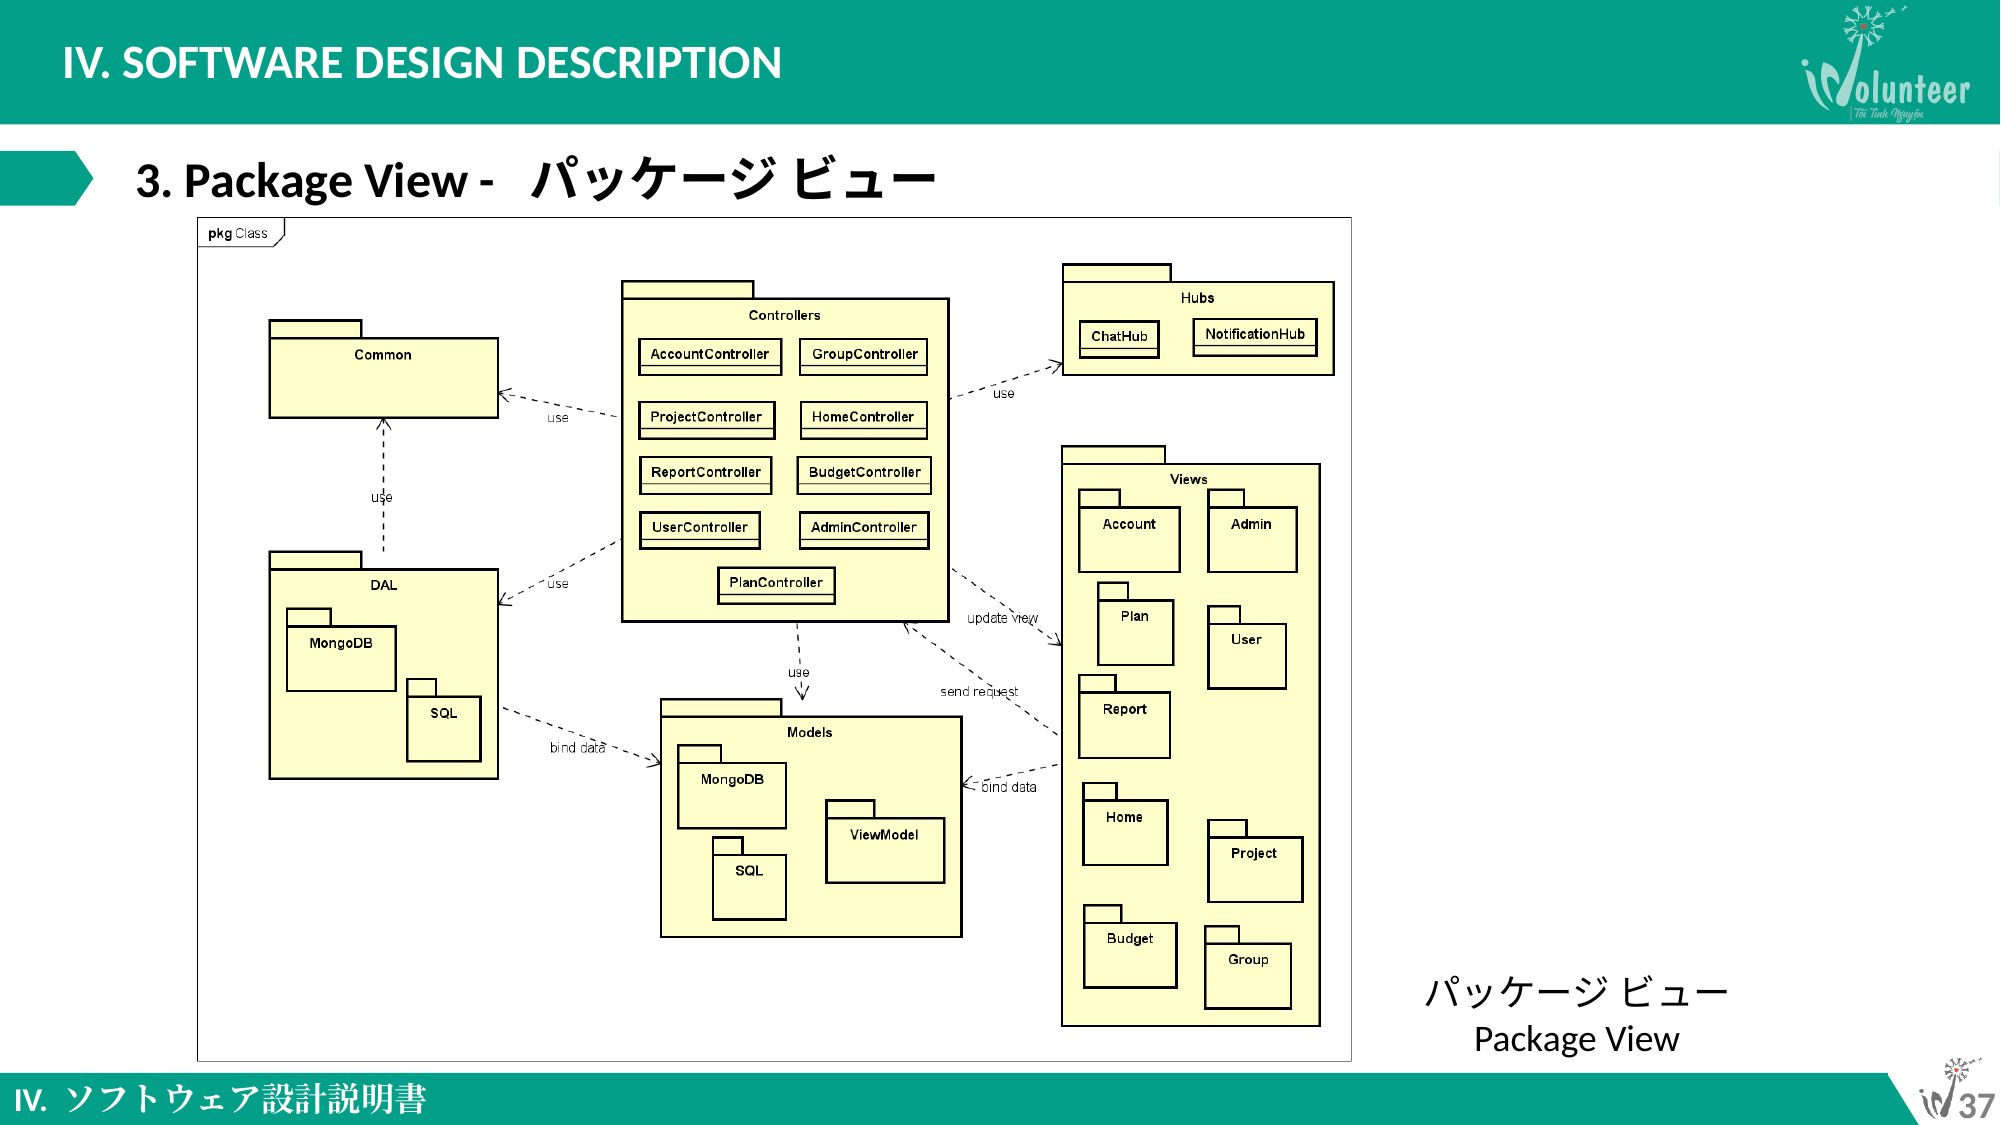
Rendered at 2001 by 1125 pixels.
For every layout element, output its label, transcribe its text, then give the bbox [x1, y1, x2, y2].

picture [1919, 1057, 1982, 1119]
text_box パッケージ ビュー Package View [1408, 961, 1746, 1067]
text_box III. SOFTWARE REQUIREMENT SPECIFICATION [42, 125, 971, 179]
text_box [1779, 0, 1997, 125]
text_box [0, 0, 1779, 125]
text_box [0, 1072, 1919, 1125]
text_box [0, 140, 959, 216]
text_box IV. SOFTWARE DESIGN DESCRIPTION [47, 23, 799, 96]
text_box 37 [1943, 1073, 2000, 1125]
picture [185, 205, 1361, 1072]
